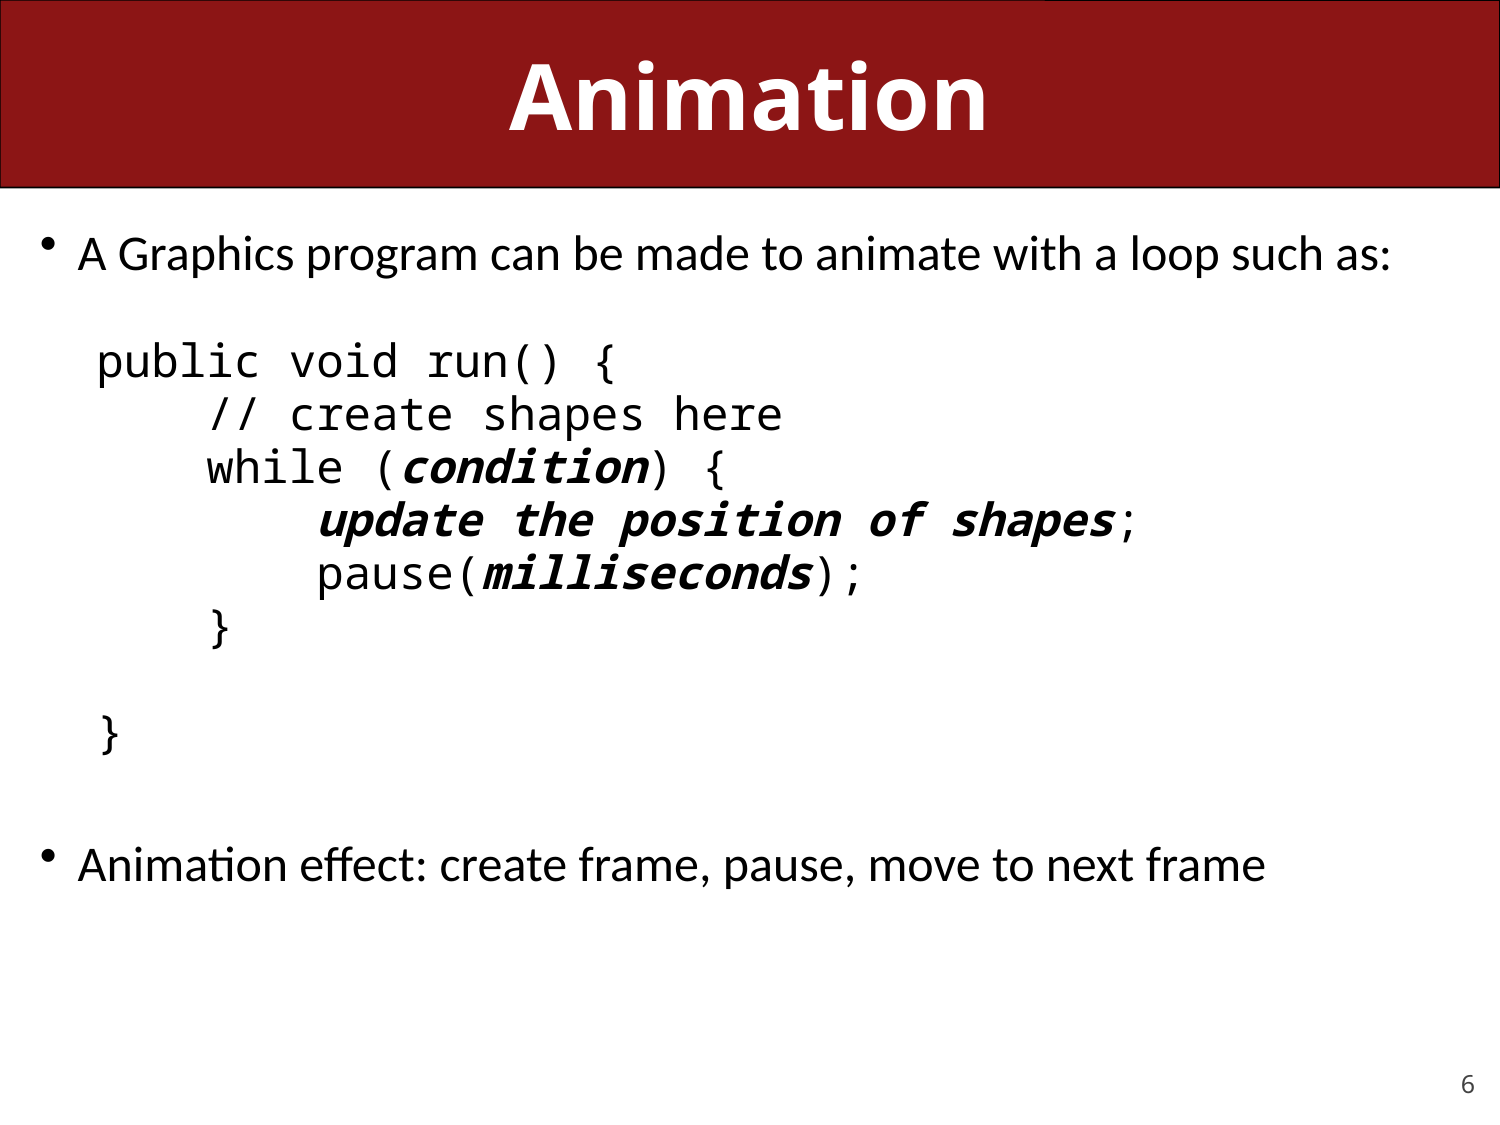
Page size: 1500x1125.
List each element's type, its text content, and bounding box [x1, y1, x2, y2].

title Animation [75, 0, 1425, 188]
list A Graphics program can be made to animate with a loop such as: public void run() { // create shapes here while (condition) { update the position of shapes; pause(milliseconds); } } Animation effect: create frame, pause, move to next frame [24, 212, 1475, 1063]
